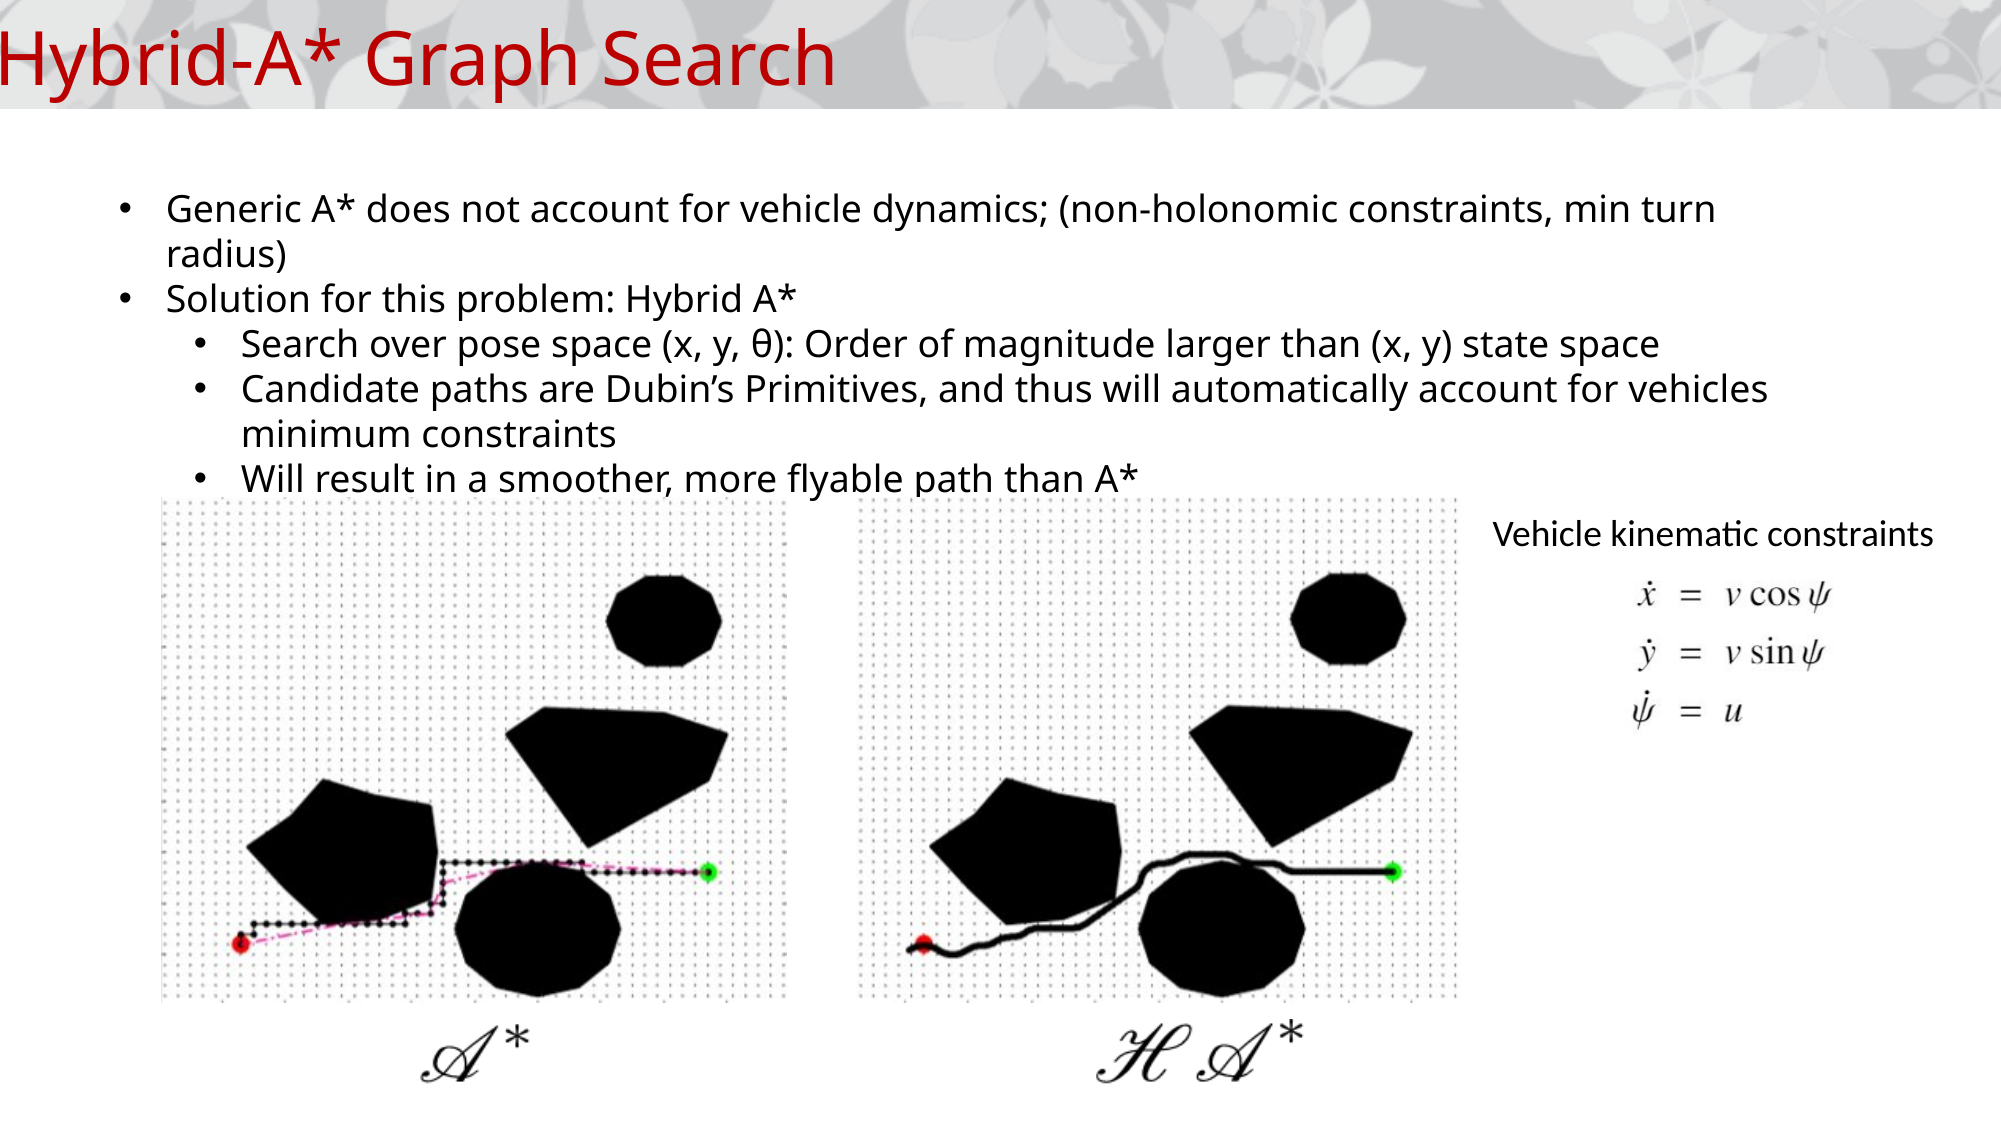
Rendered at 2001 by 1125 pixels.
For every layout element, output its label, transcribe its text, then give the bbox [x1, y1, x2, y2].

picture [0, 0, 2000, 109]
text_box Generic A* does not account for vehicle dynamics; (non-holonomic constraints, min turn radius) Solution for this problem: Hybrid A* Search over pose space (x, y, θ): Order of magnitude larger than (x, y) state space Candidate paths are Dubin’s Primitives, and thus will automatically account for vehicles minimum constraints Will result in a smoother, more flyable path than A* [104, 177, 1849, 508]
picture [1605, 553, 1862, 750]
picture [419, 1024, 530, 1085]
text_box Vehicle kinematic constraints [1477, 501, 1971, 562]
picture [856, 497, 1461, 1003]
picture [1095, 1019, 1304, 1086]
picture [161, 497, 787, 1003]
